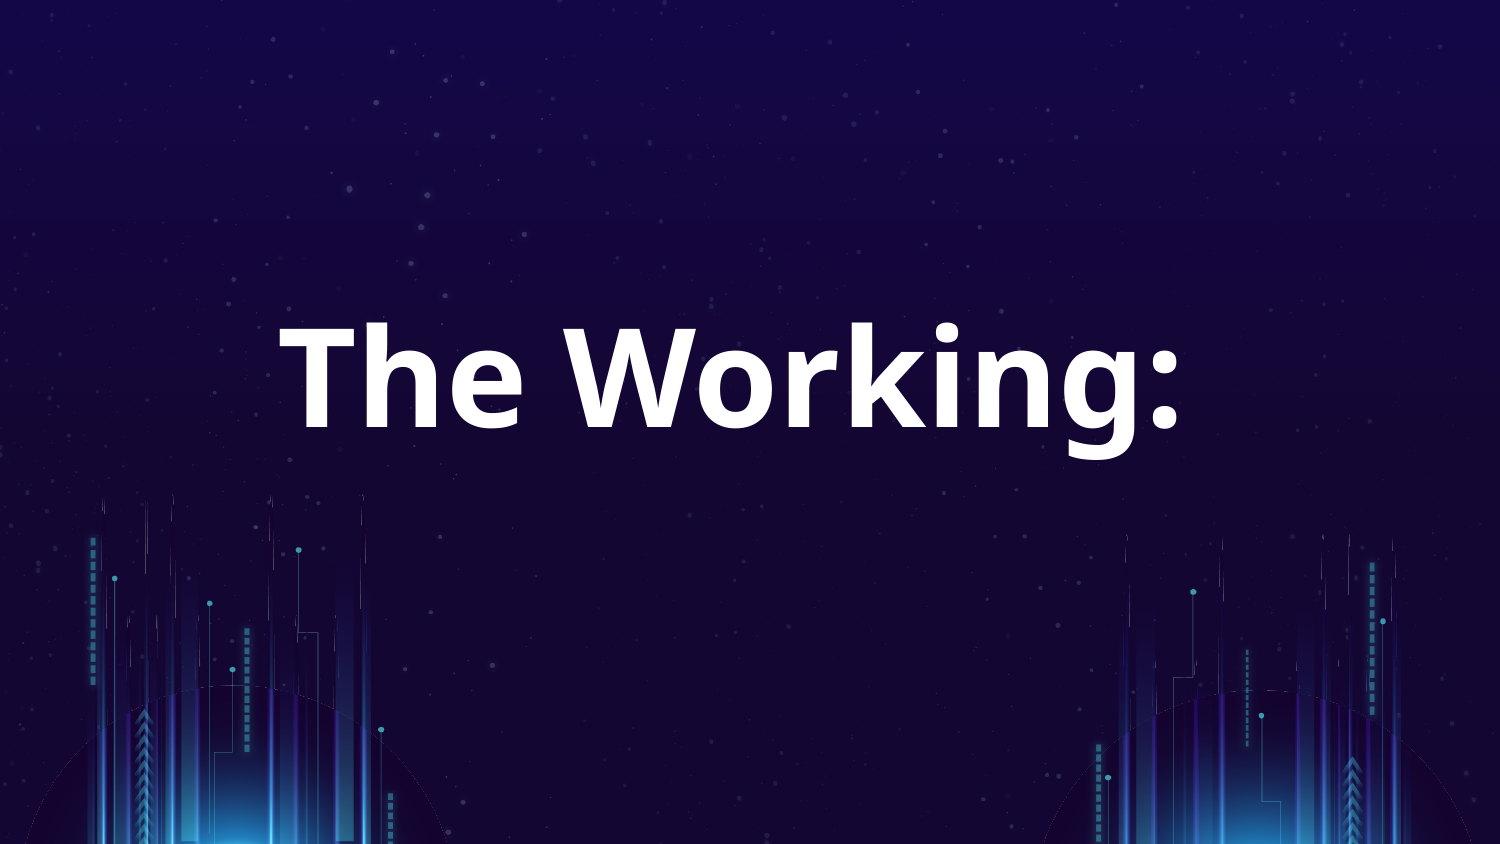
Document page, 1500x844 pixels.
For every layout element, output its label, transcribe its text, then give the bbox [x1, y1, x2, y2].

text_box The Working: [98, 325, 1365, 421]
picture [0, 0, 1500, 844]
